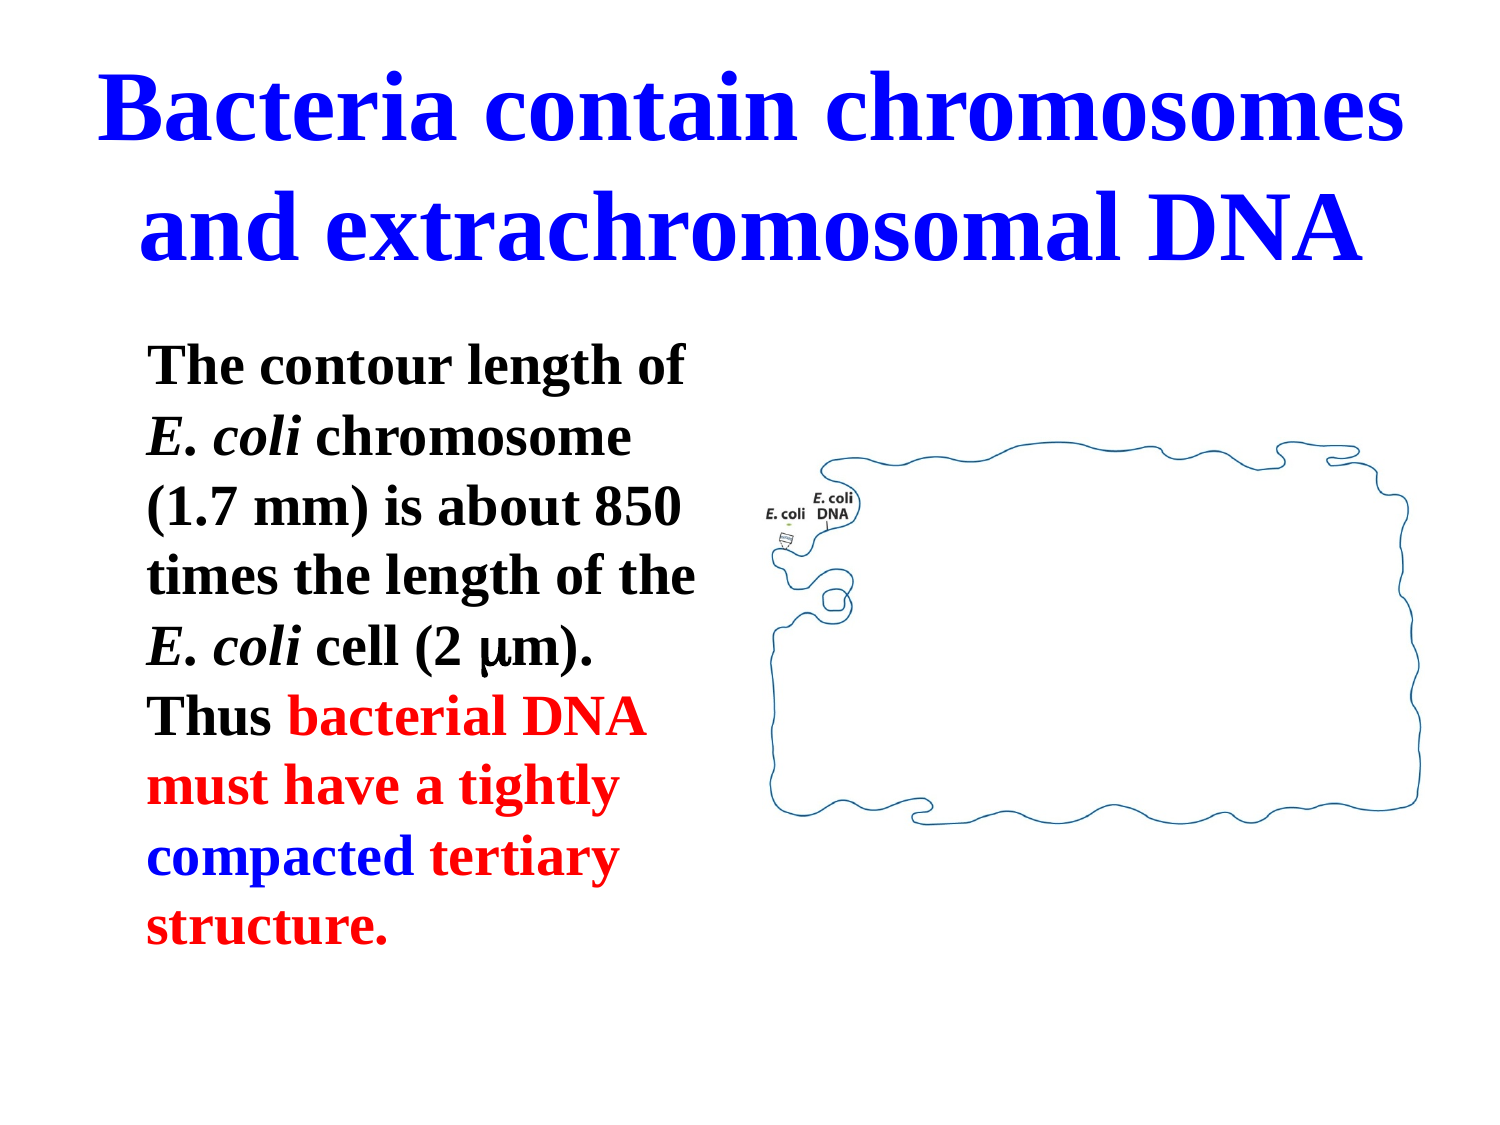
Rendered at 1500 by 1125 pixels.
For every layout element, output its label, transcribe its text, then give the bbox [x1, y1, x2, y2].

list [762, 437, 1426, 830]
title Bacteria contain chromosomes and extrachromosomal DNA [76, 66, 1428, 255]
list The contour length of E. coli chromosome (1.7 mm) is about 850 times the length of the E. coli cell (2 mm). Thus bacterial DNA must have a tightly compacted tertiary structure. [74, 262, 738, 1006]
